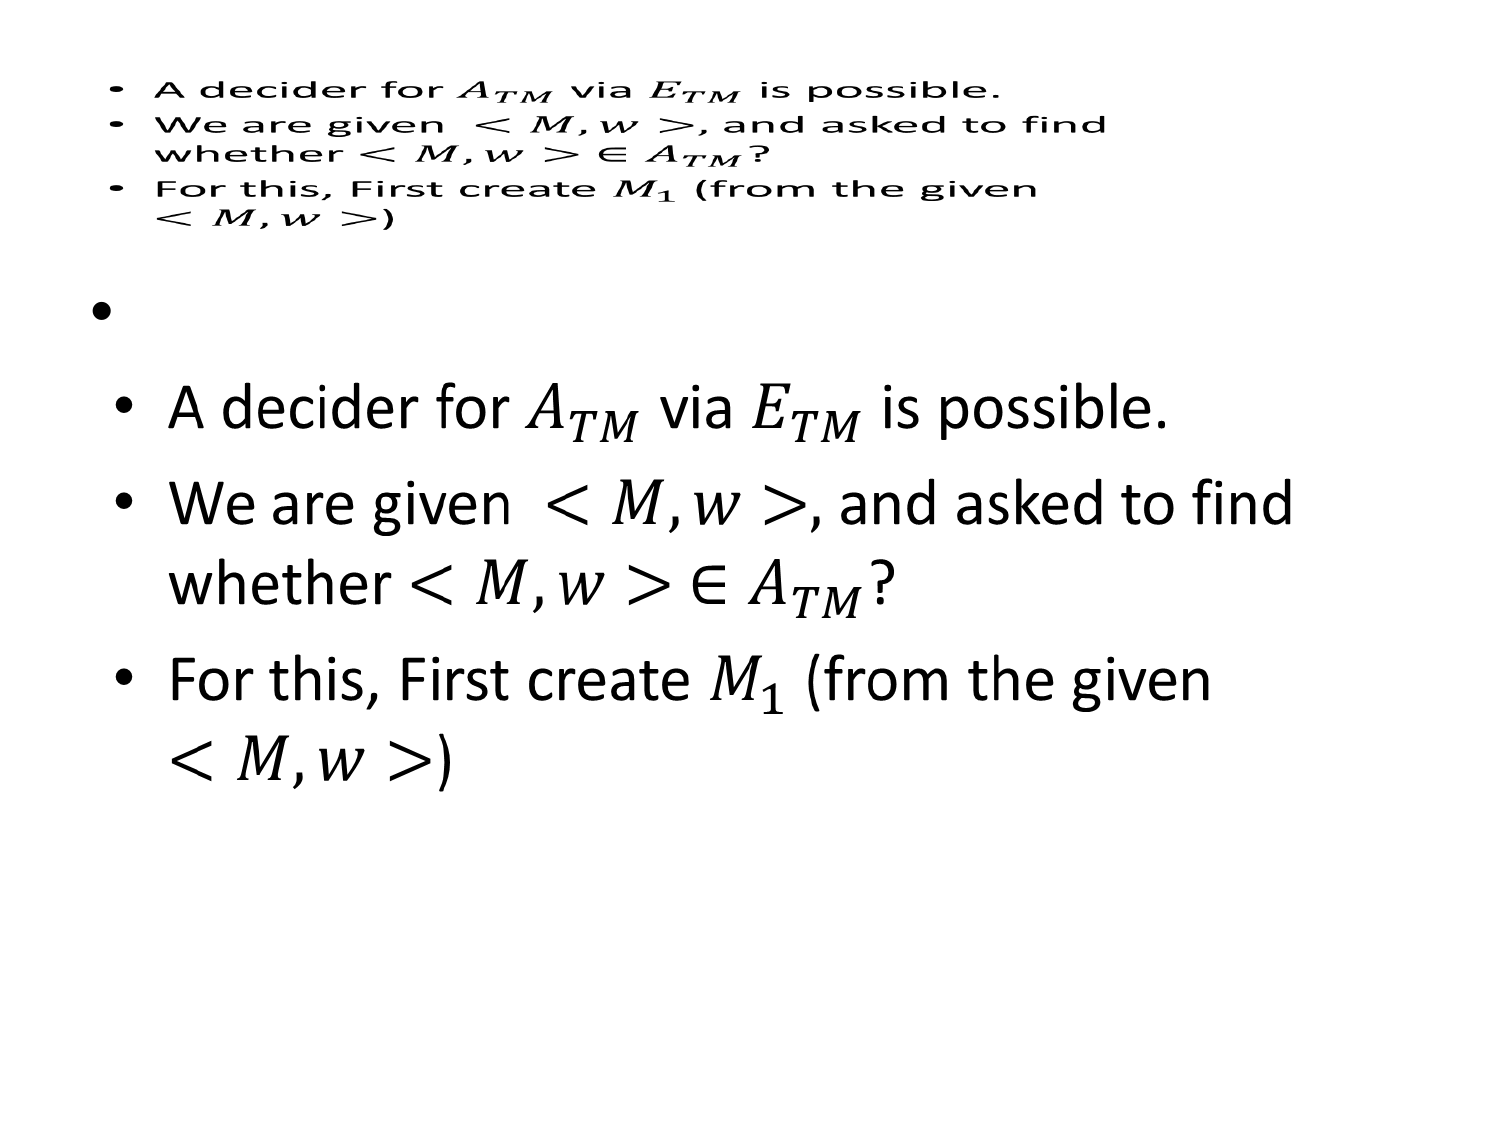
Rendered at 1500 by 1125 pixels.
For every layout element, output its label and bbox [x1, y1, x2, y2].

list [75, 262, 1425, 1005]
picture [74, 37, 1219, 307]
